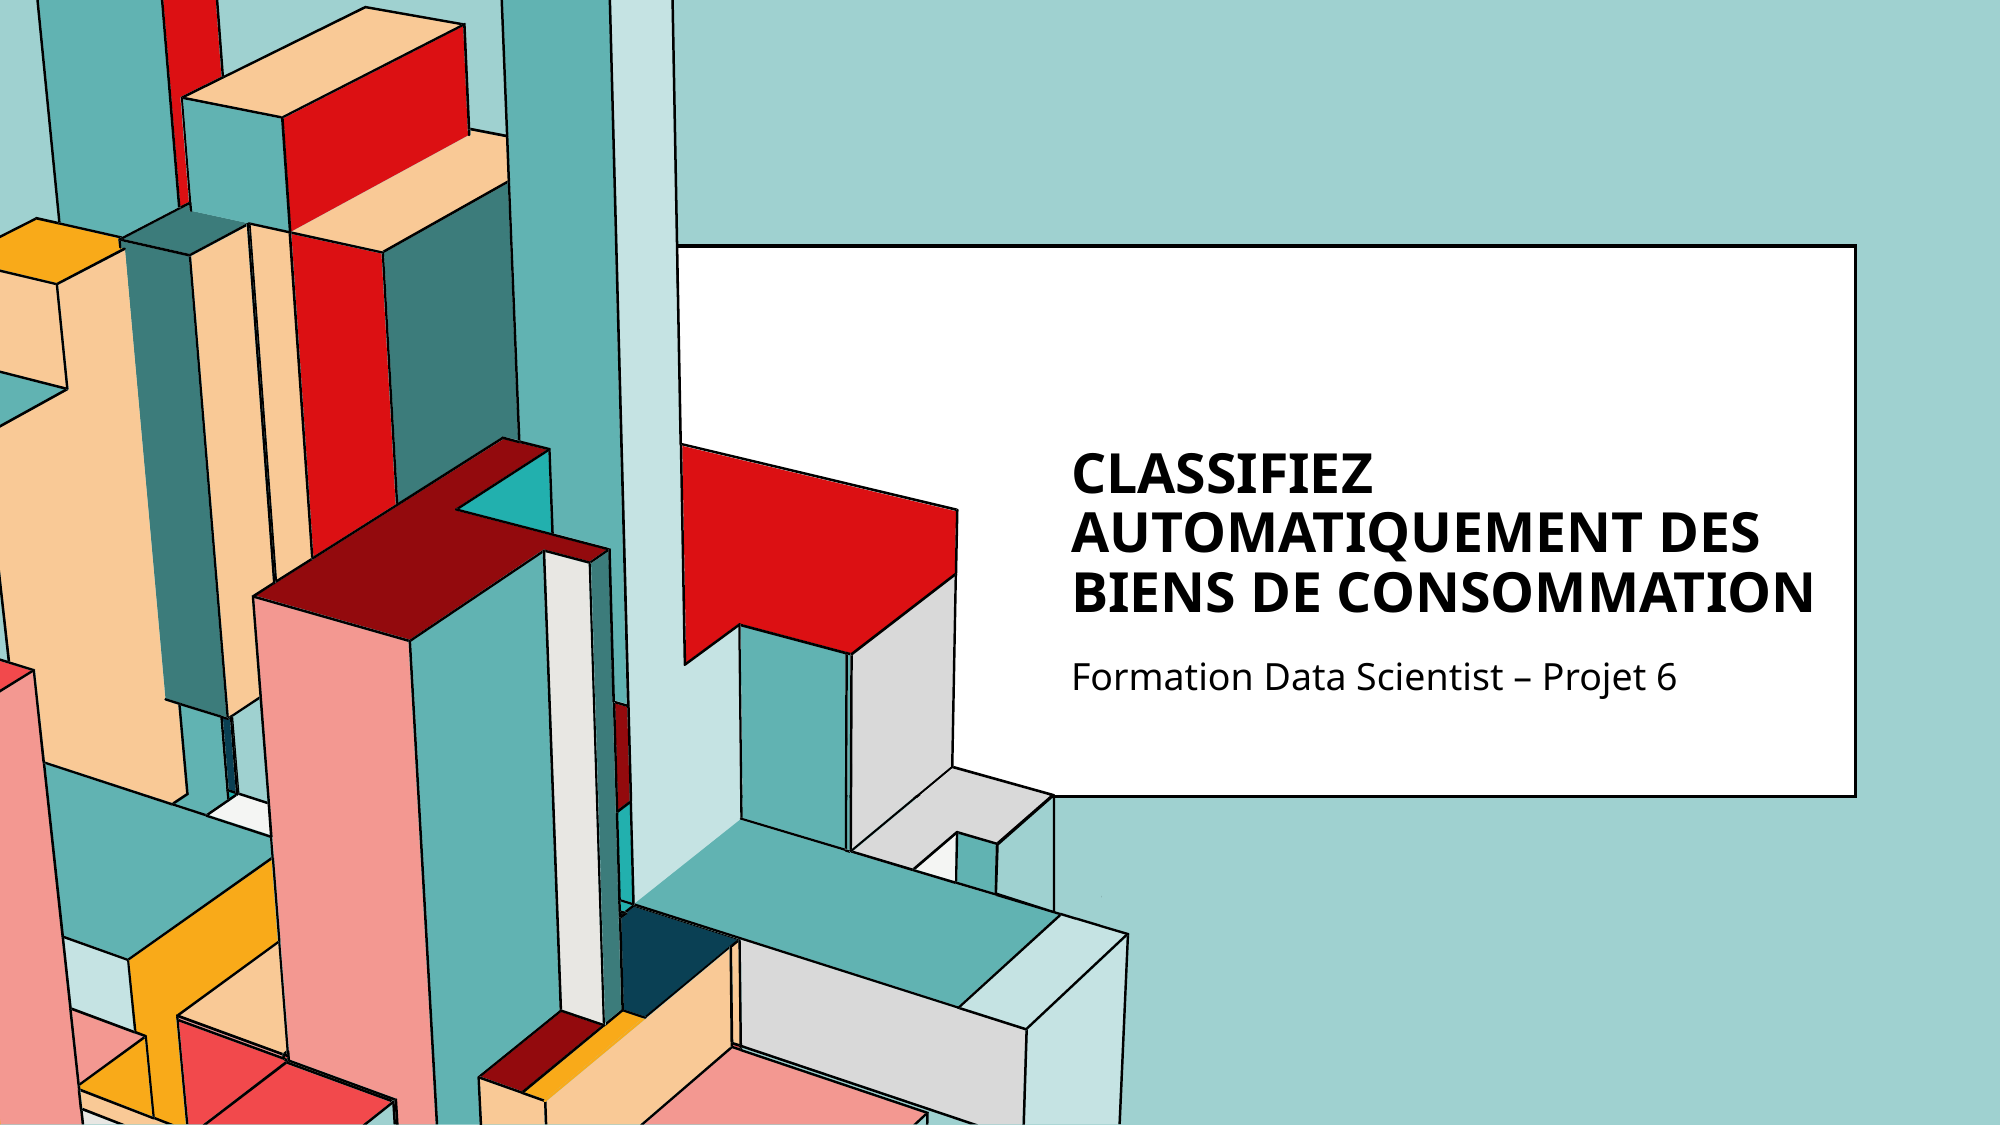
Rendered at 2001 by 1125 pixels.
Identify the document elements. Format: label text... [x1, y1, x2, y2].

subtitle Formation Data Scientist – Projet 6 [1056, 650, 1775, 752]
title Classifiez automatiquement des biens de consommation [1056, 378, 1840, 633]
